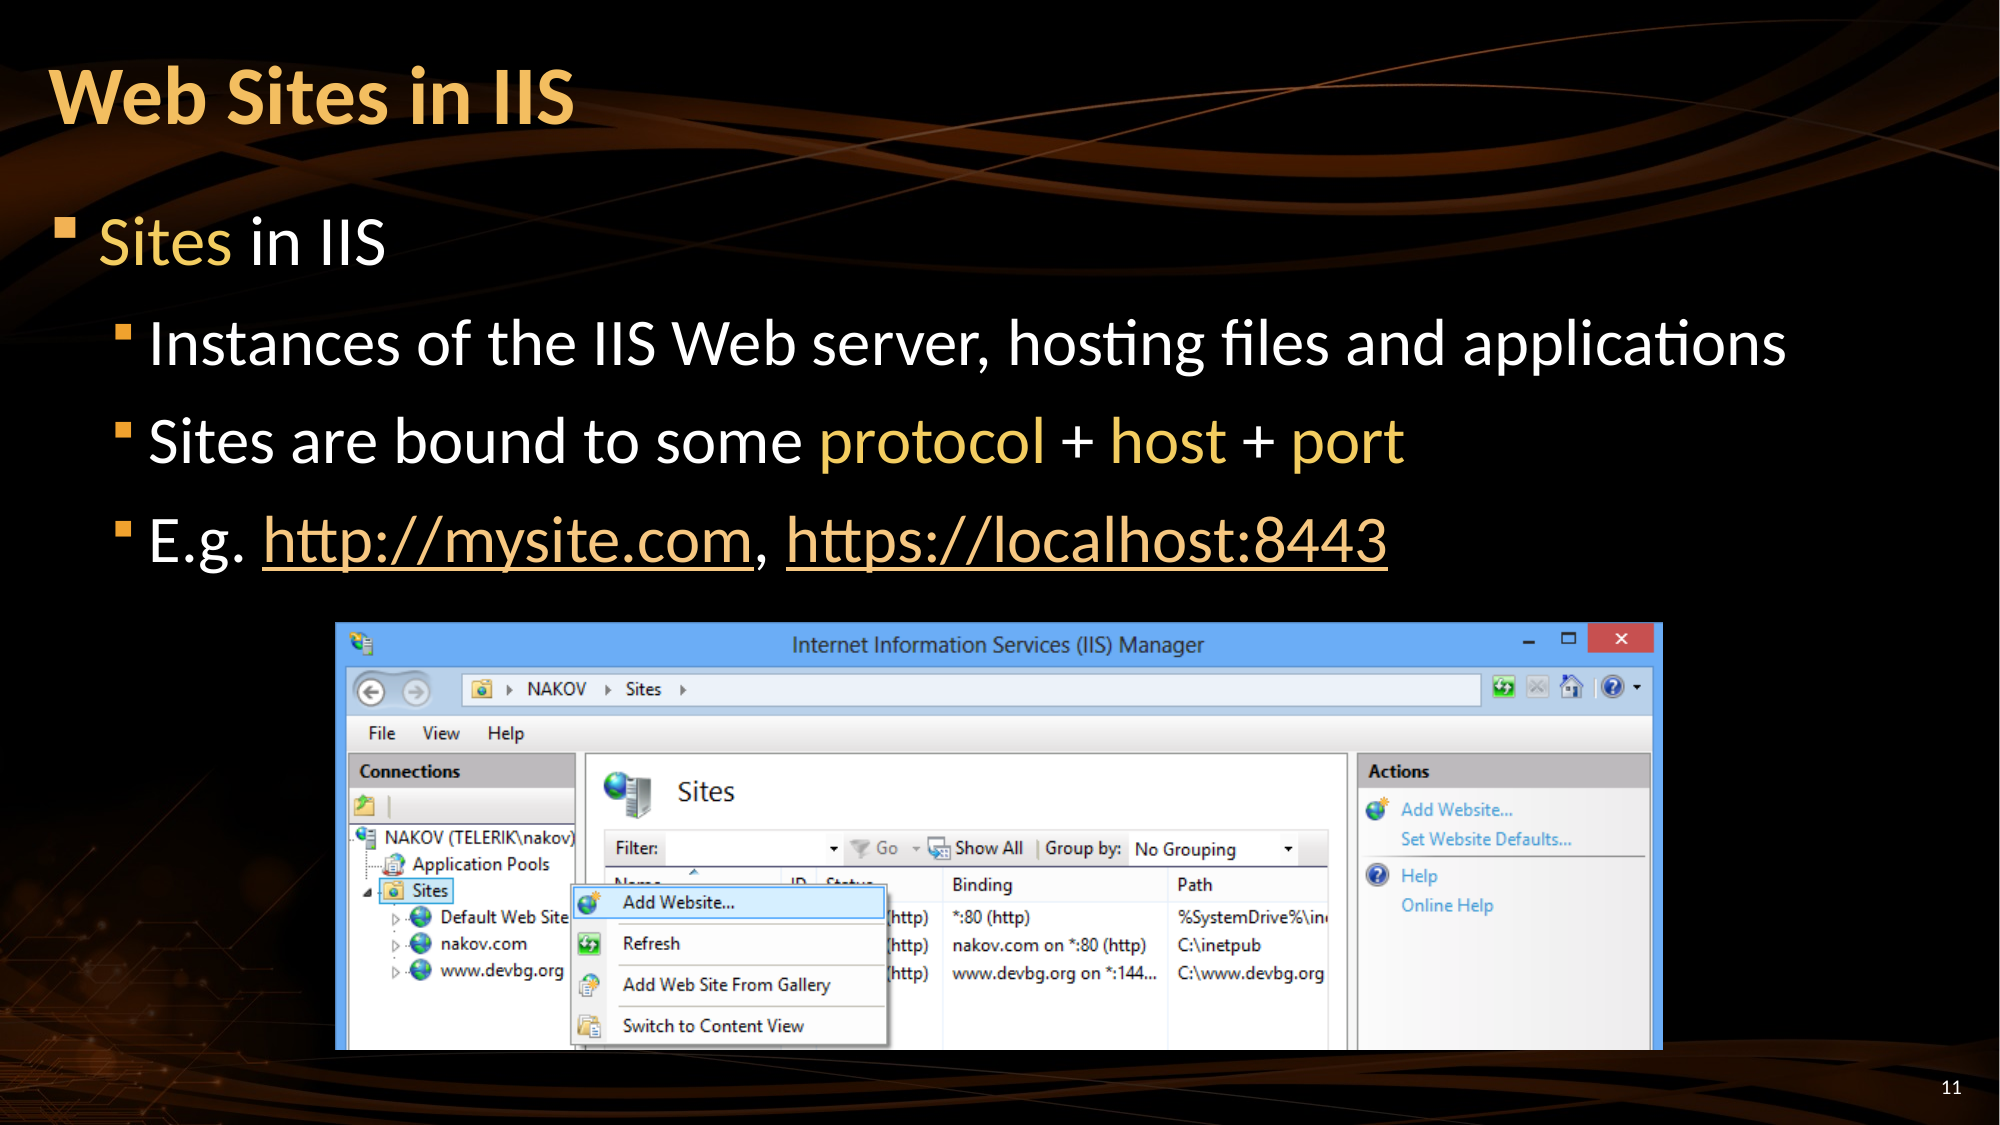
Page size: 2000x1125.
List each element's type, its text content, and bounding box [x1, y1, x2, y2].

list Sites in IIS Instances of the IIS Web server, hosting files and applications Sites are bound to some protocol + host + port E.g. http://mysite.com, https://localhost:8443 [31, 188, 1968, 1103]
picture [0, 0, 2000, 1125]
title Web Sites in IIS [30, 6, 1602, 189]
